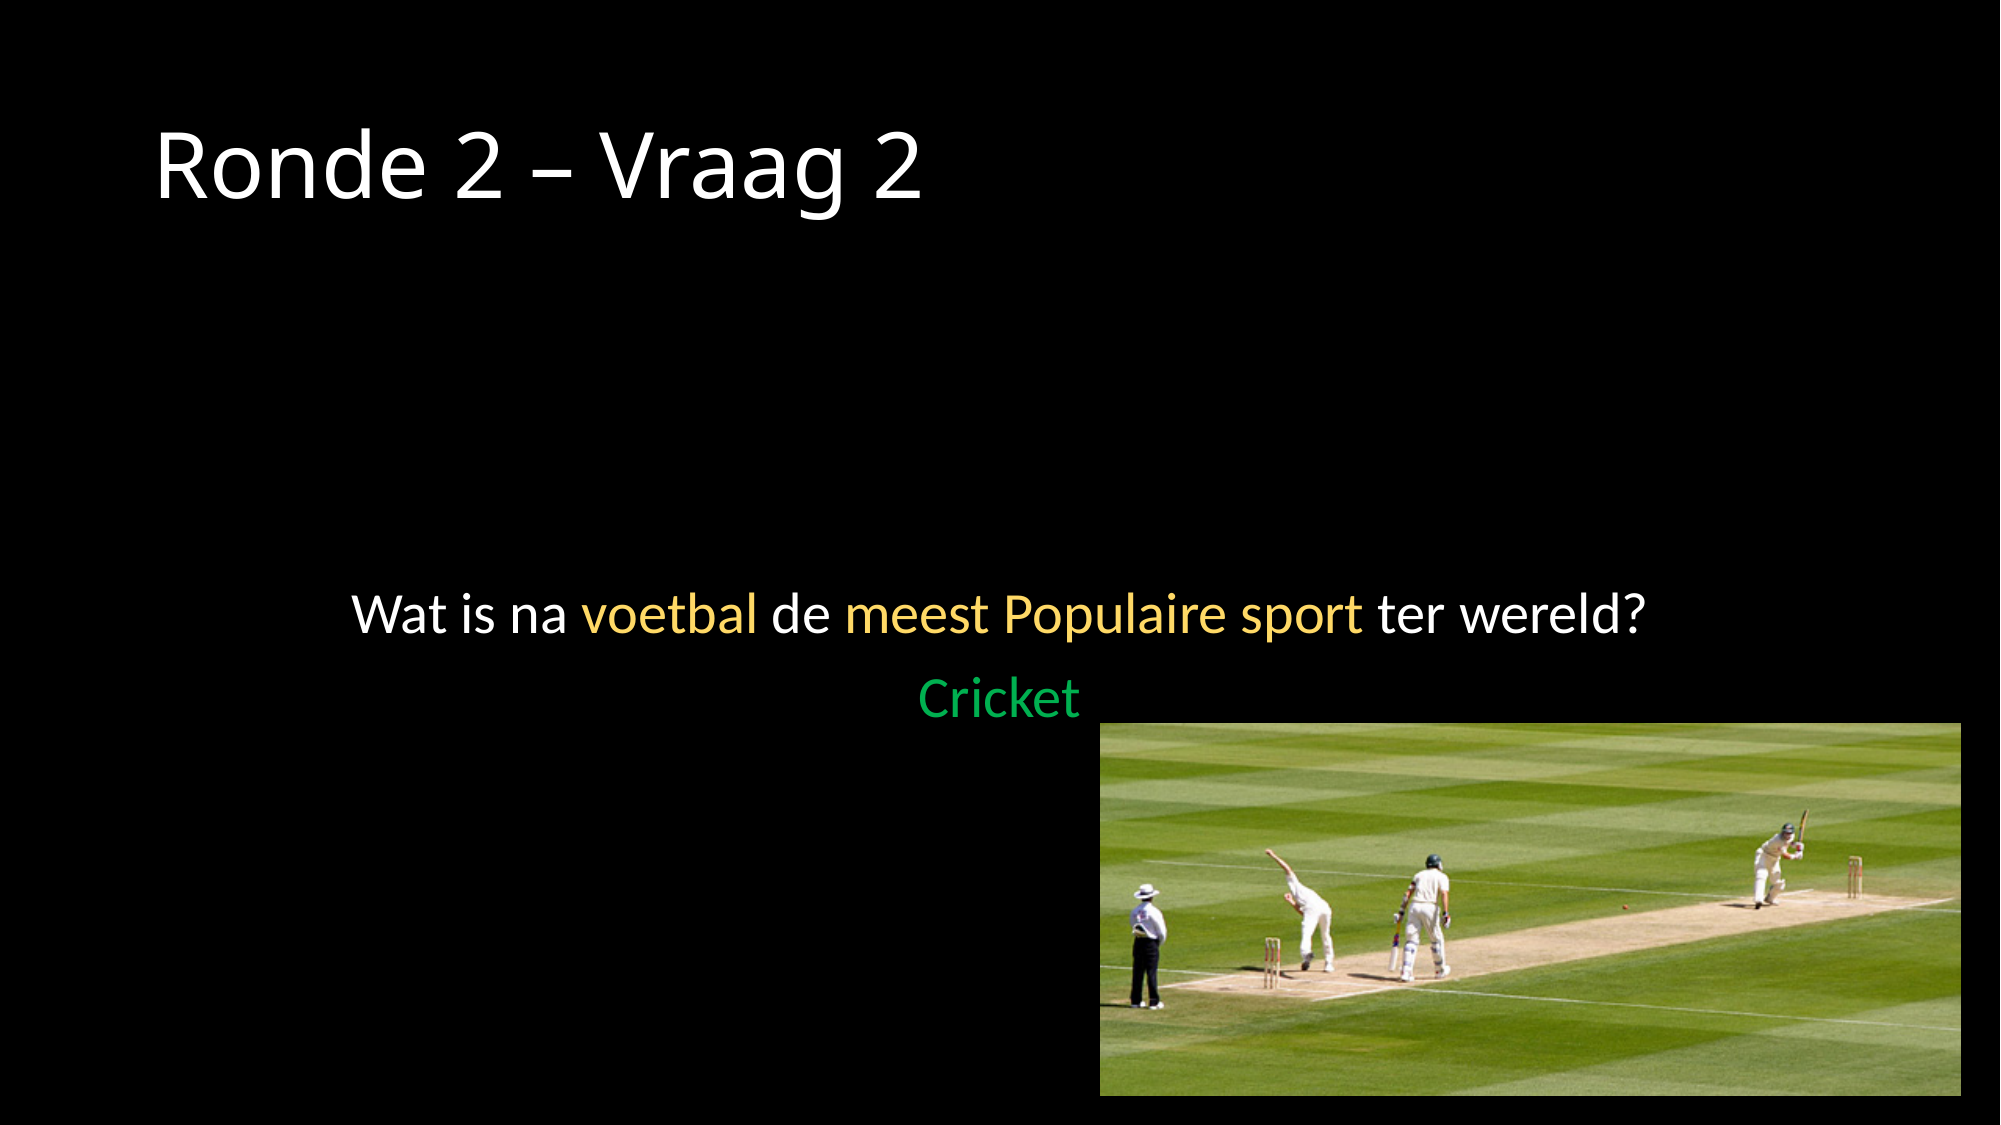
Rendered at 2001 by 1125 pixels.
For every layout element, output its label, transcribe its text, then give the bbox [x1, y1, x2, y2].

list Wat is na voetbal de meest Populaire sport ter wereld? Cricket [137, 299, 1863, 1014]
picture [1100, 723, 1961, 1096]
title Ronde 2 – Vraag 2 [137, 59, 1863, 278]
